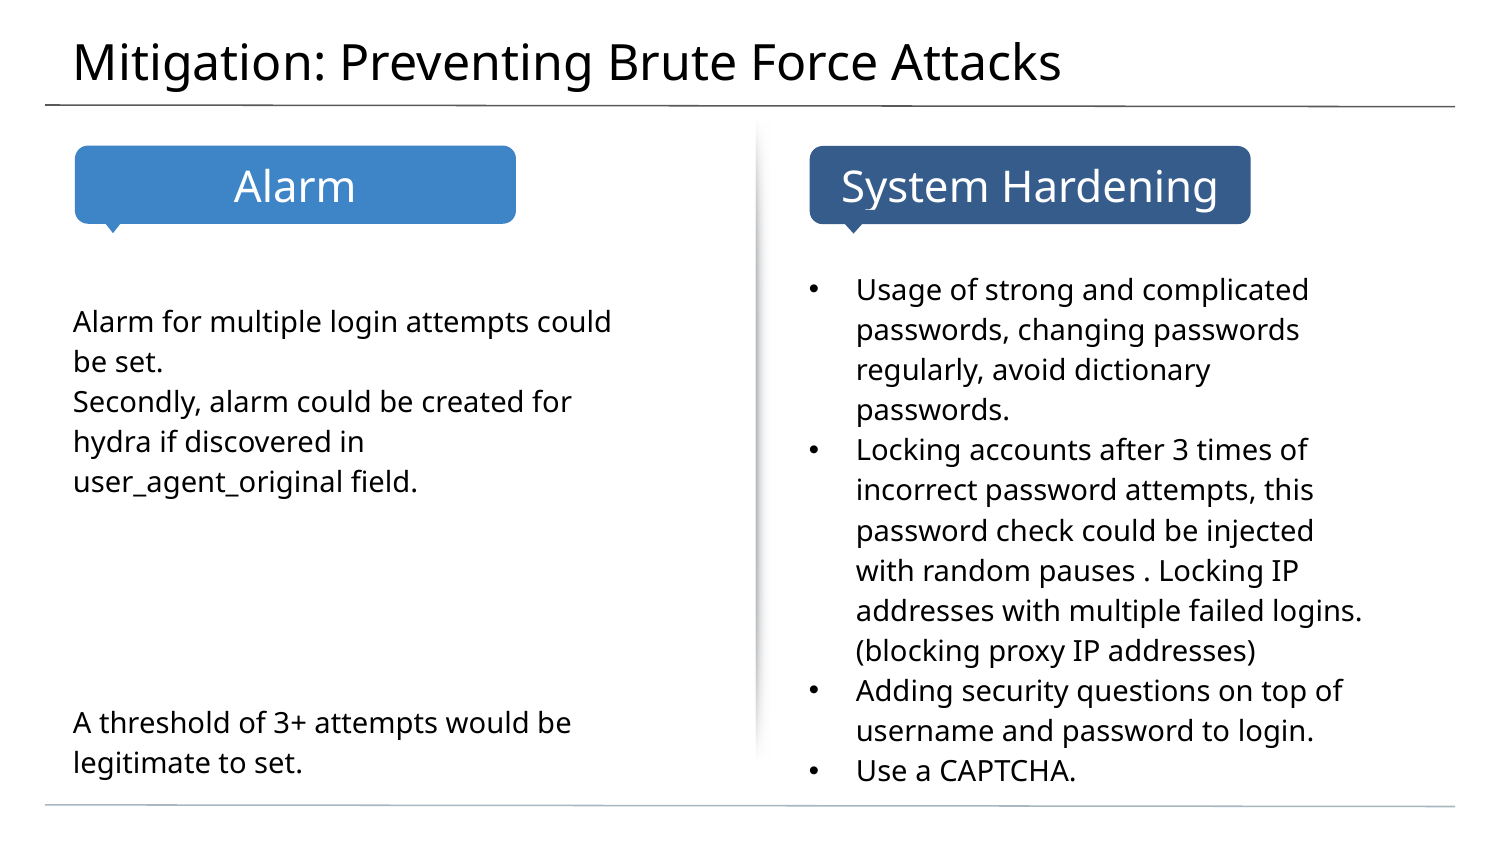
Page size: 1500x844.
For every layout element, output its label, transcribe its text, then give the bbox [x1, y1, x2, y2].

subtitle Usage of strong and complicated passwords, changing passwords regularly, avoid dictionary passwords. Locking accounts after 3 times of incorrect password attempts, this password check could be injected with random pauses . Locking IP addresses with multiple failed logins. (blocking proxy IP addresses) Adding security questions on top of username and password to login. Use a CAPTCHA. [733, 230, 1439, 773]
subtitle Alarm for multiple login attempts could be set. Secondly, alarm could be created for hydra if discovered in user_agent_original field. A threshold of 3+ attempts would be legitimate to set. [0, 262, 704, 805]
picture [703, 107, 839, 782]
title Mitigation: Preventing Brute Force Attacks [0, 0, 1500, 88]
